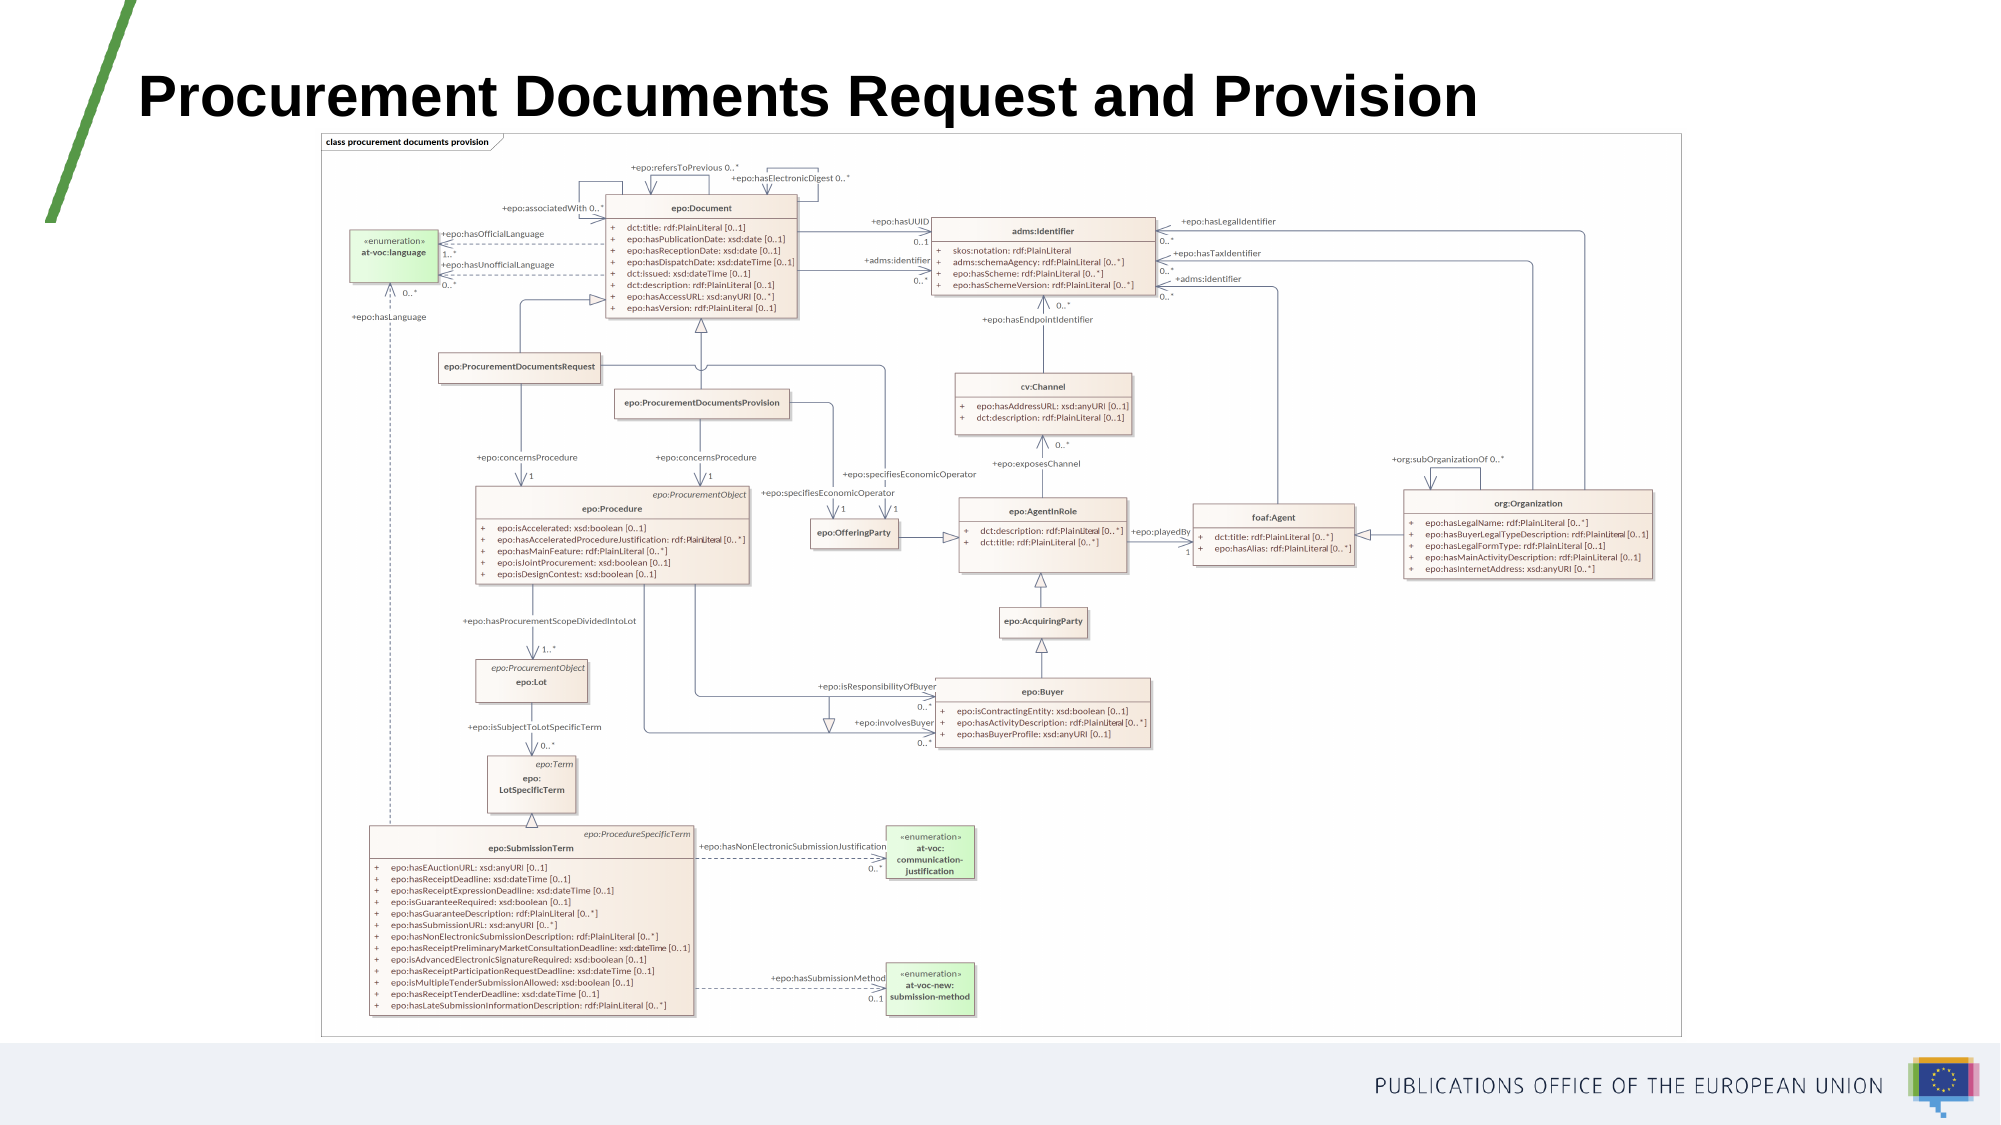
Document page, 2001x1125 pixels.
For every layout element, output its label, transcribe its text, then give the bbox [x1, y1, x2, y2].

picture [0, 0, 2001, 1125]
text_box Procurement Documents Request and Provision [138, 31, 1861, 130]
